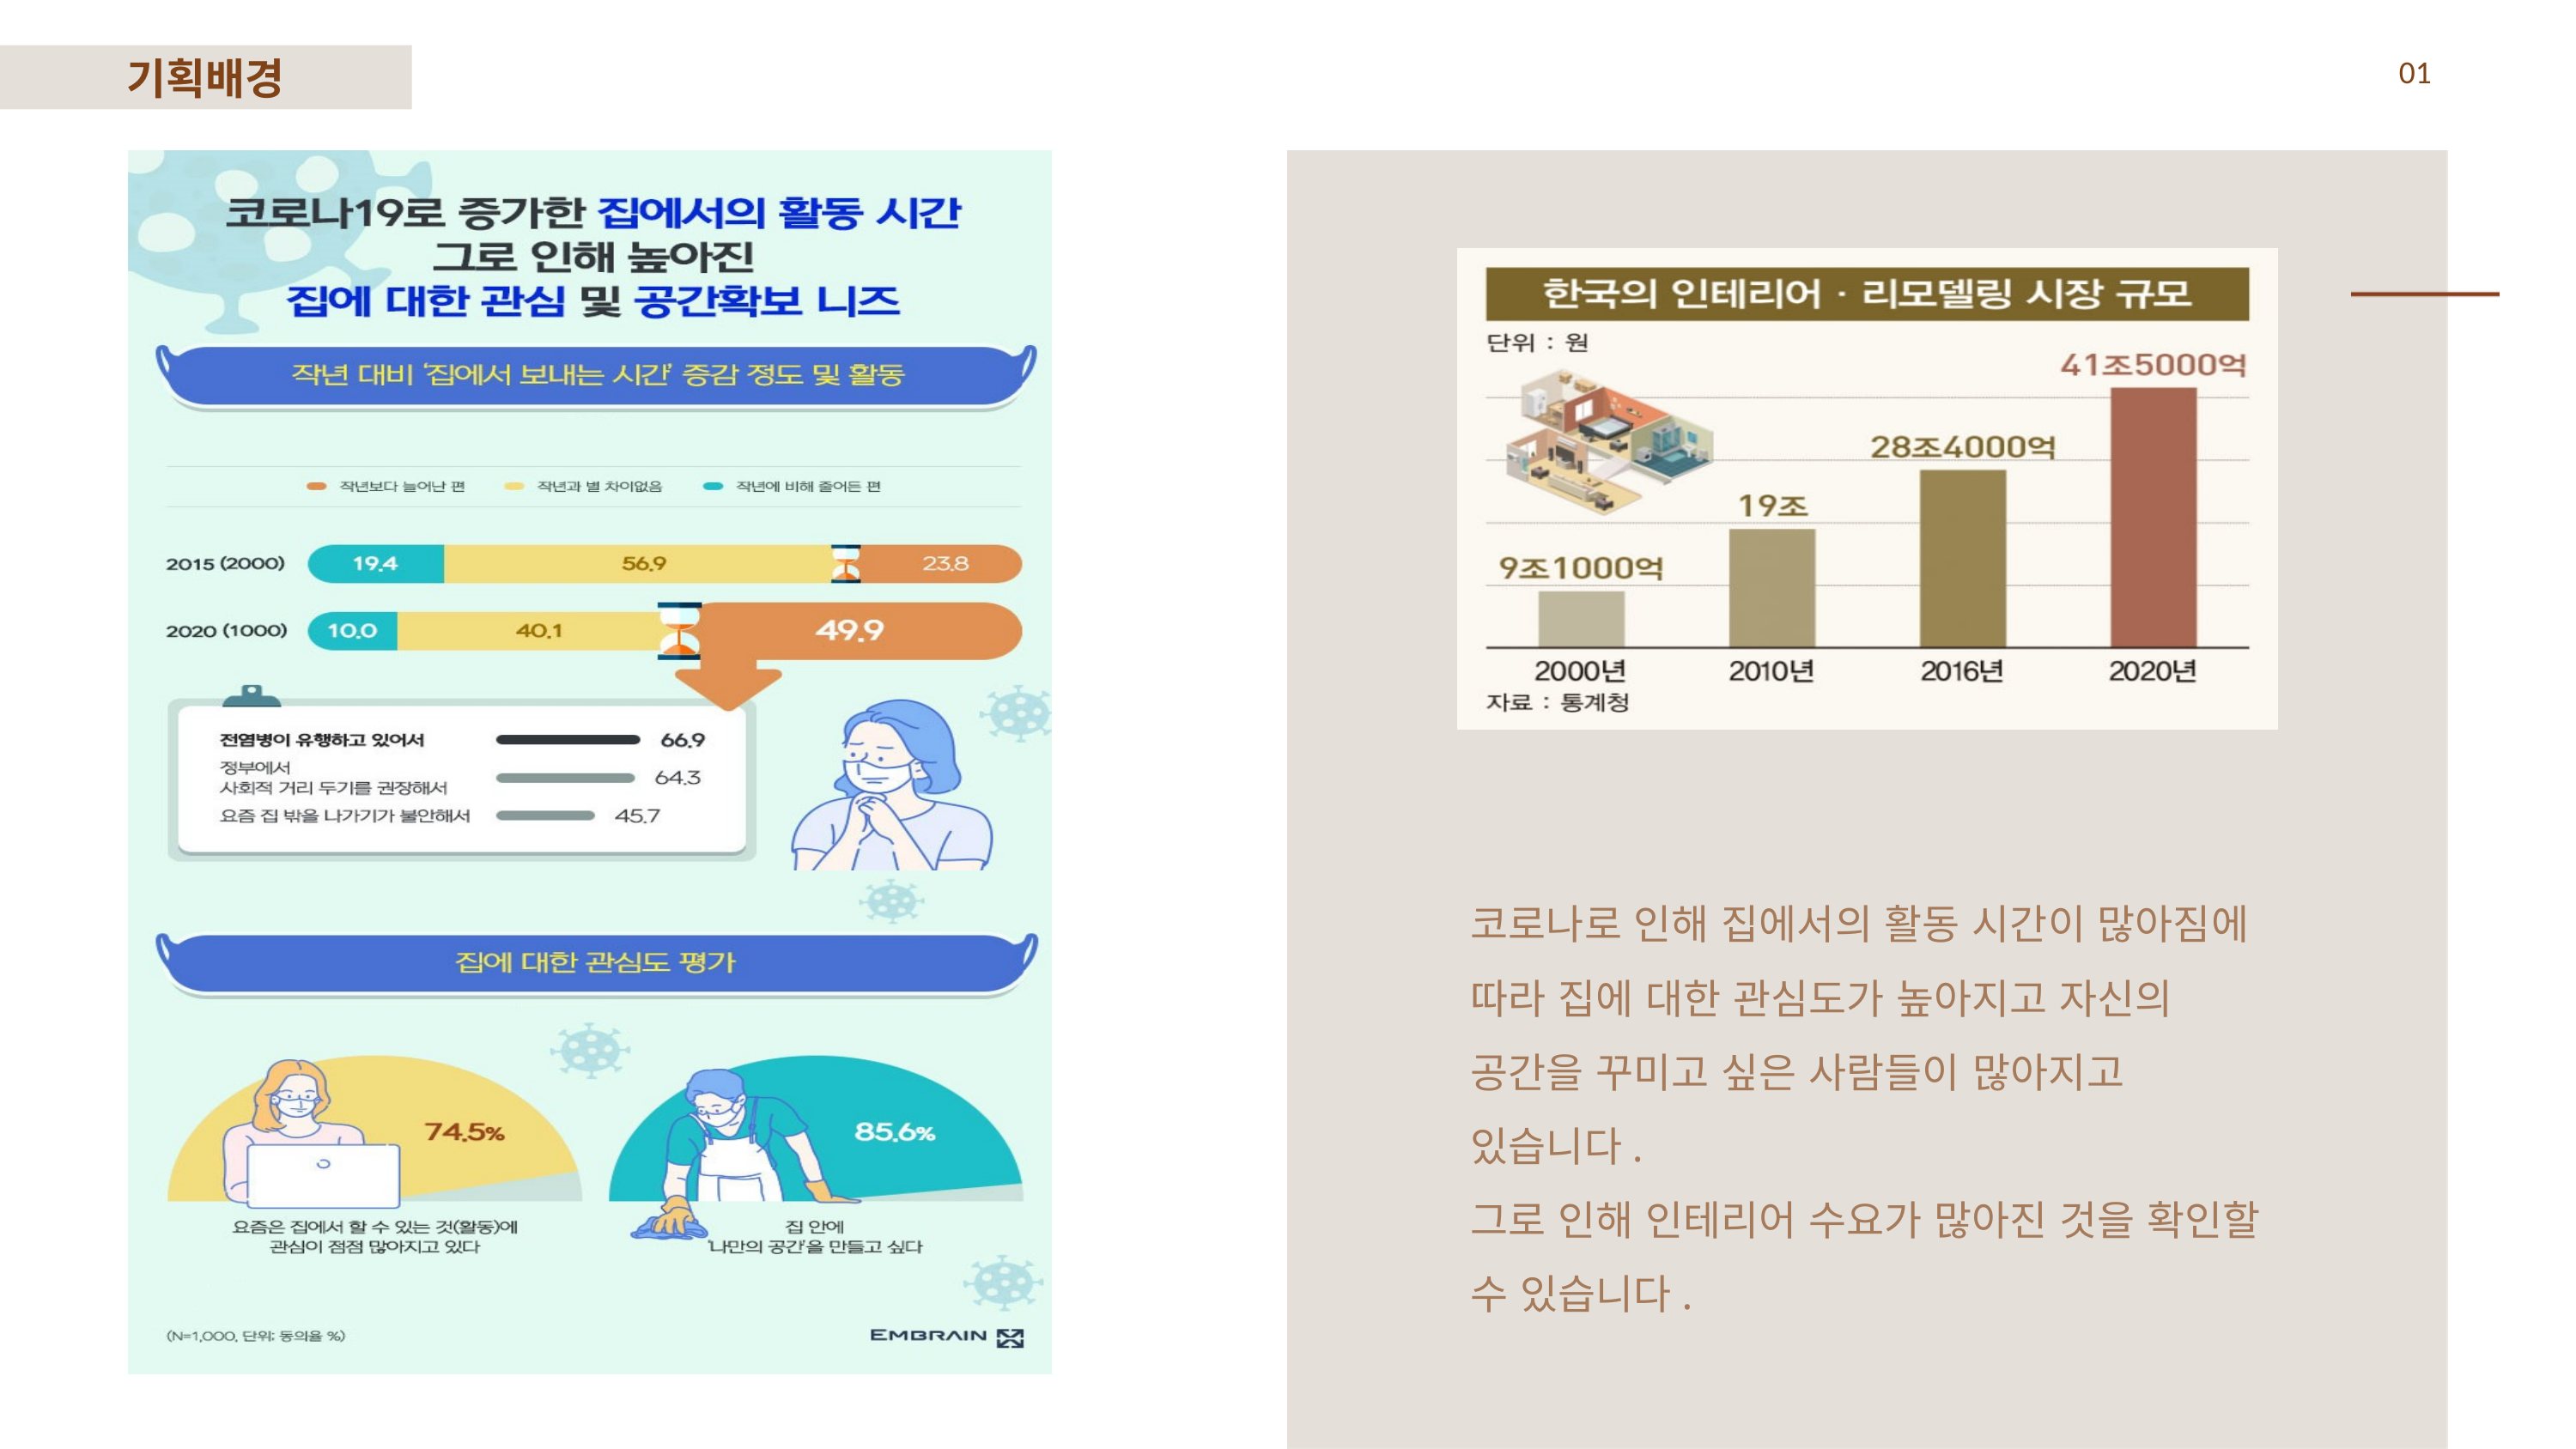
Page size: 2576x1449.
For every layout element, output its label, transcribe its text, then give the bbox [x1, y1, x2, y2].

picture [127, 149, 1052, 1375]
text_box 01 [2383, 45, 2448, 97]
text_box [1287, 149, 2448, 1449]
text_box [2350, 285, 2500, 303]
picture [1457, 248, 2279, 731]
text_box 기획배경 [0, 45, 412, 110]
